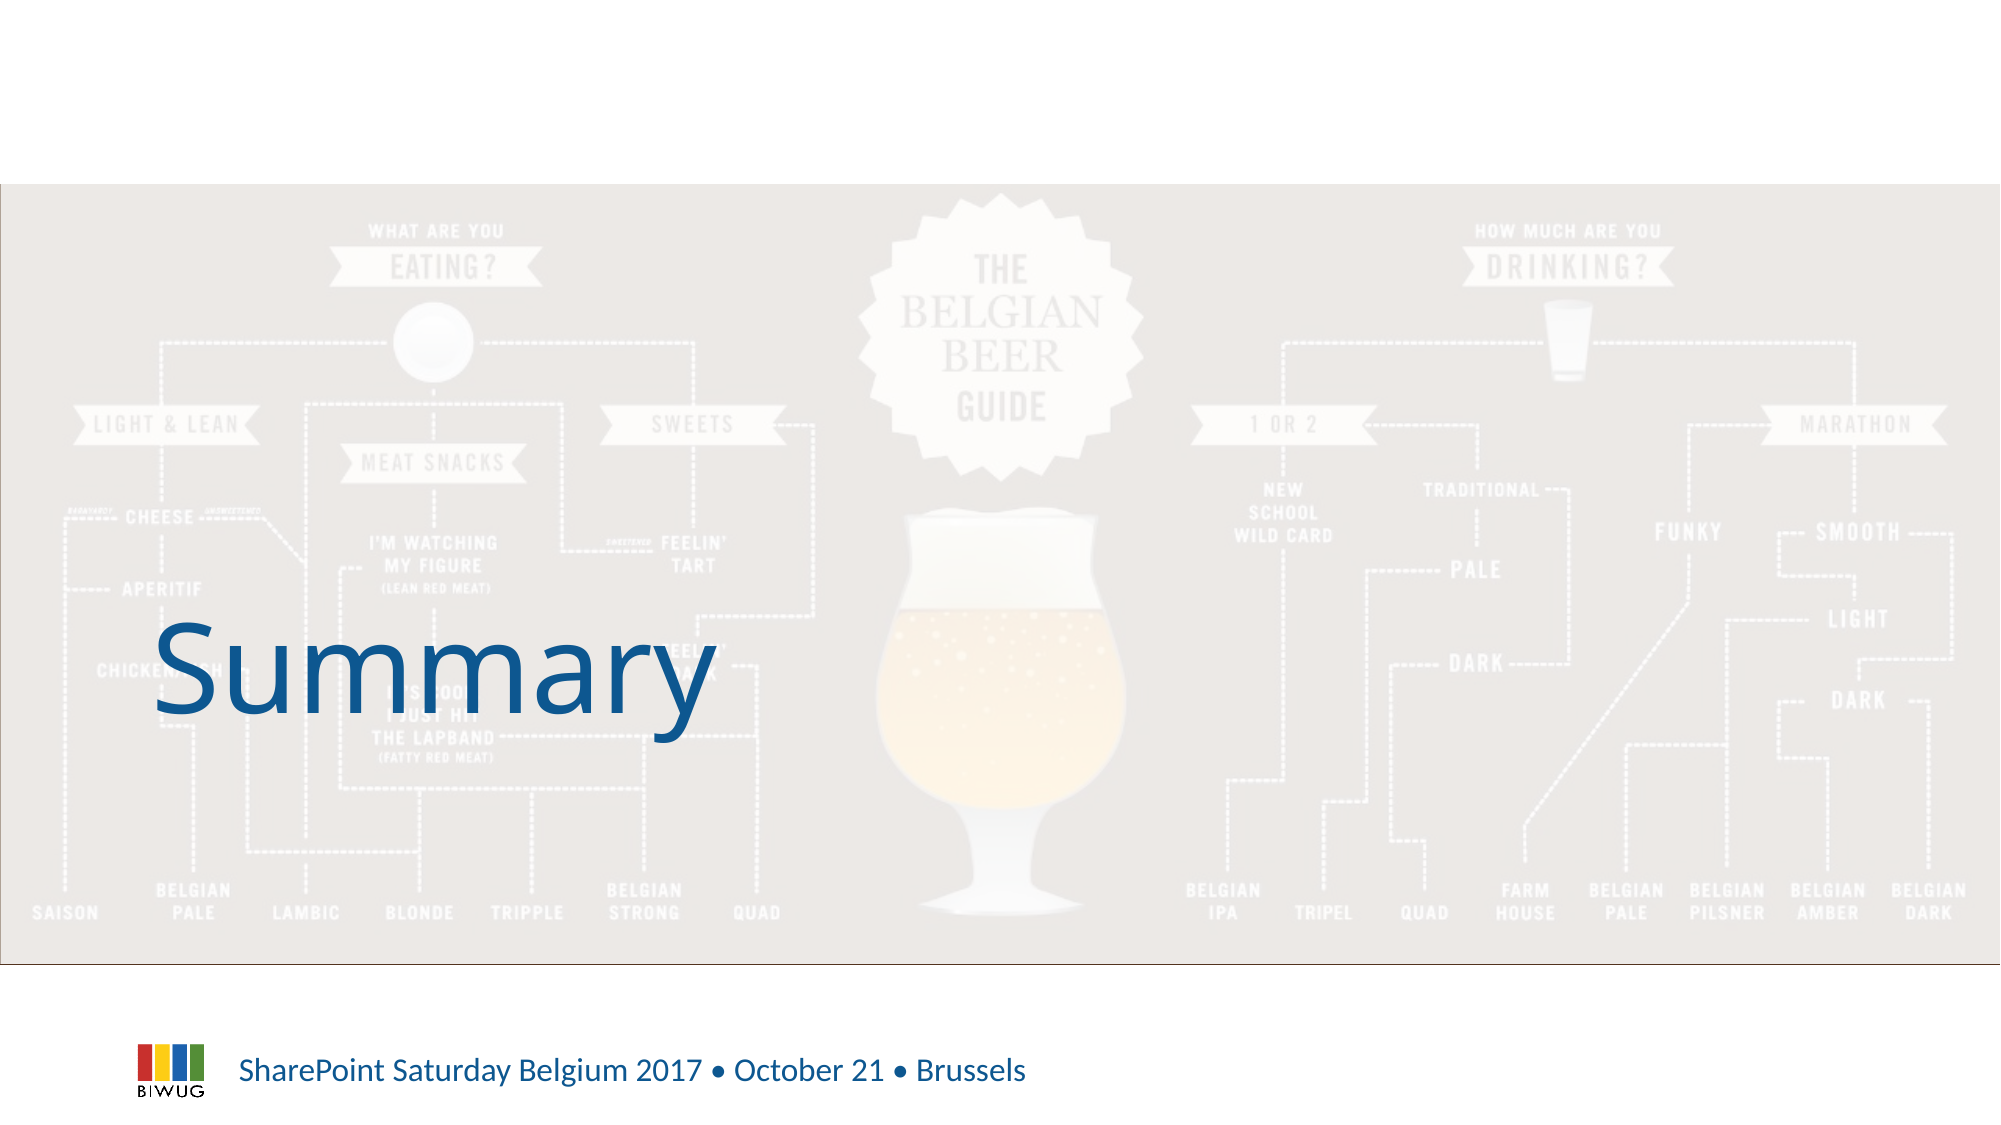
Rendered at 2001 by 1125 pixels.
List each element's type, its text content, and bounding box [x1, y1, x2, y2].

picture [137, 1040, 204, 1101]
title Summary [136, 280, 1862, 749]
